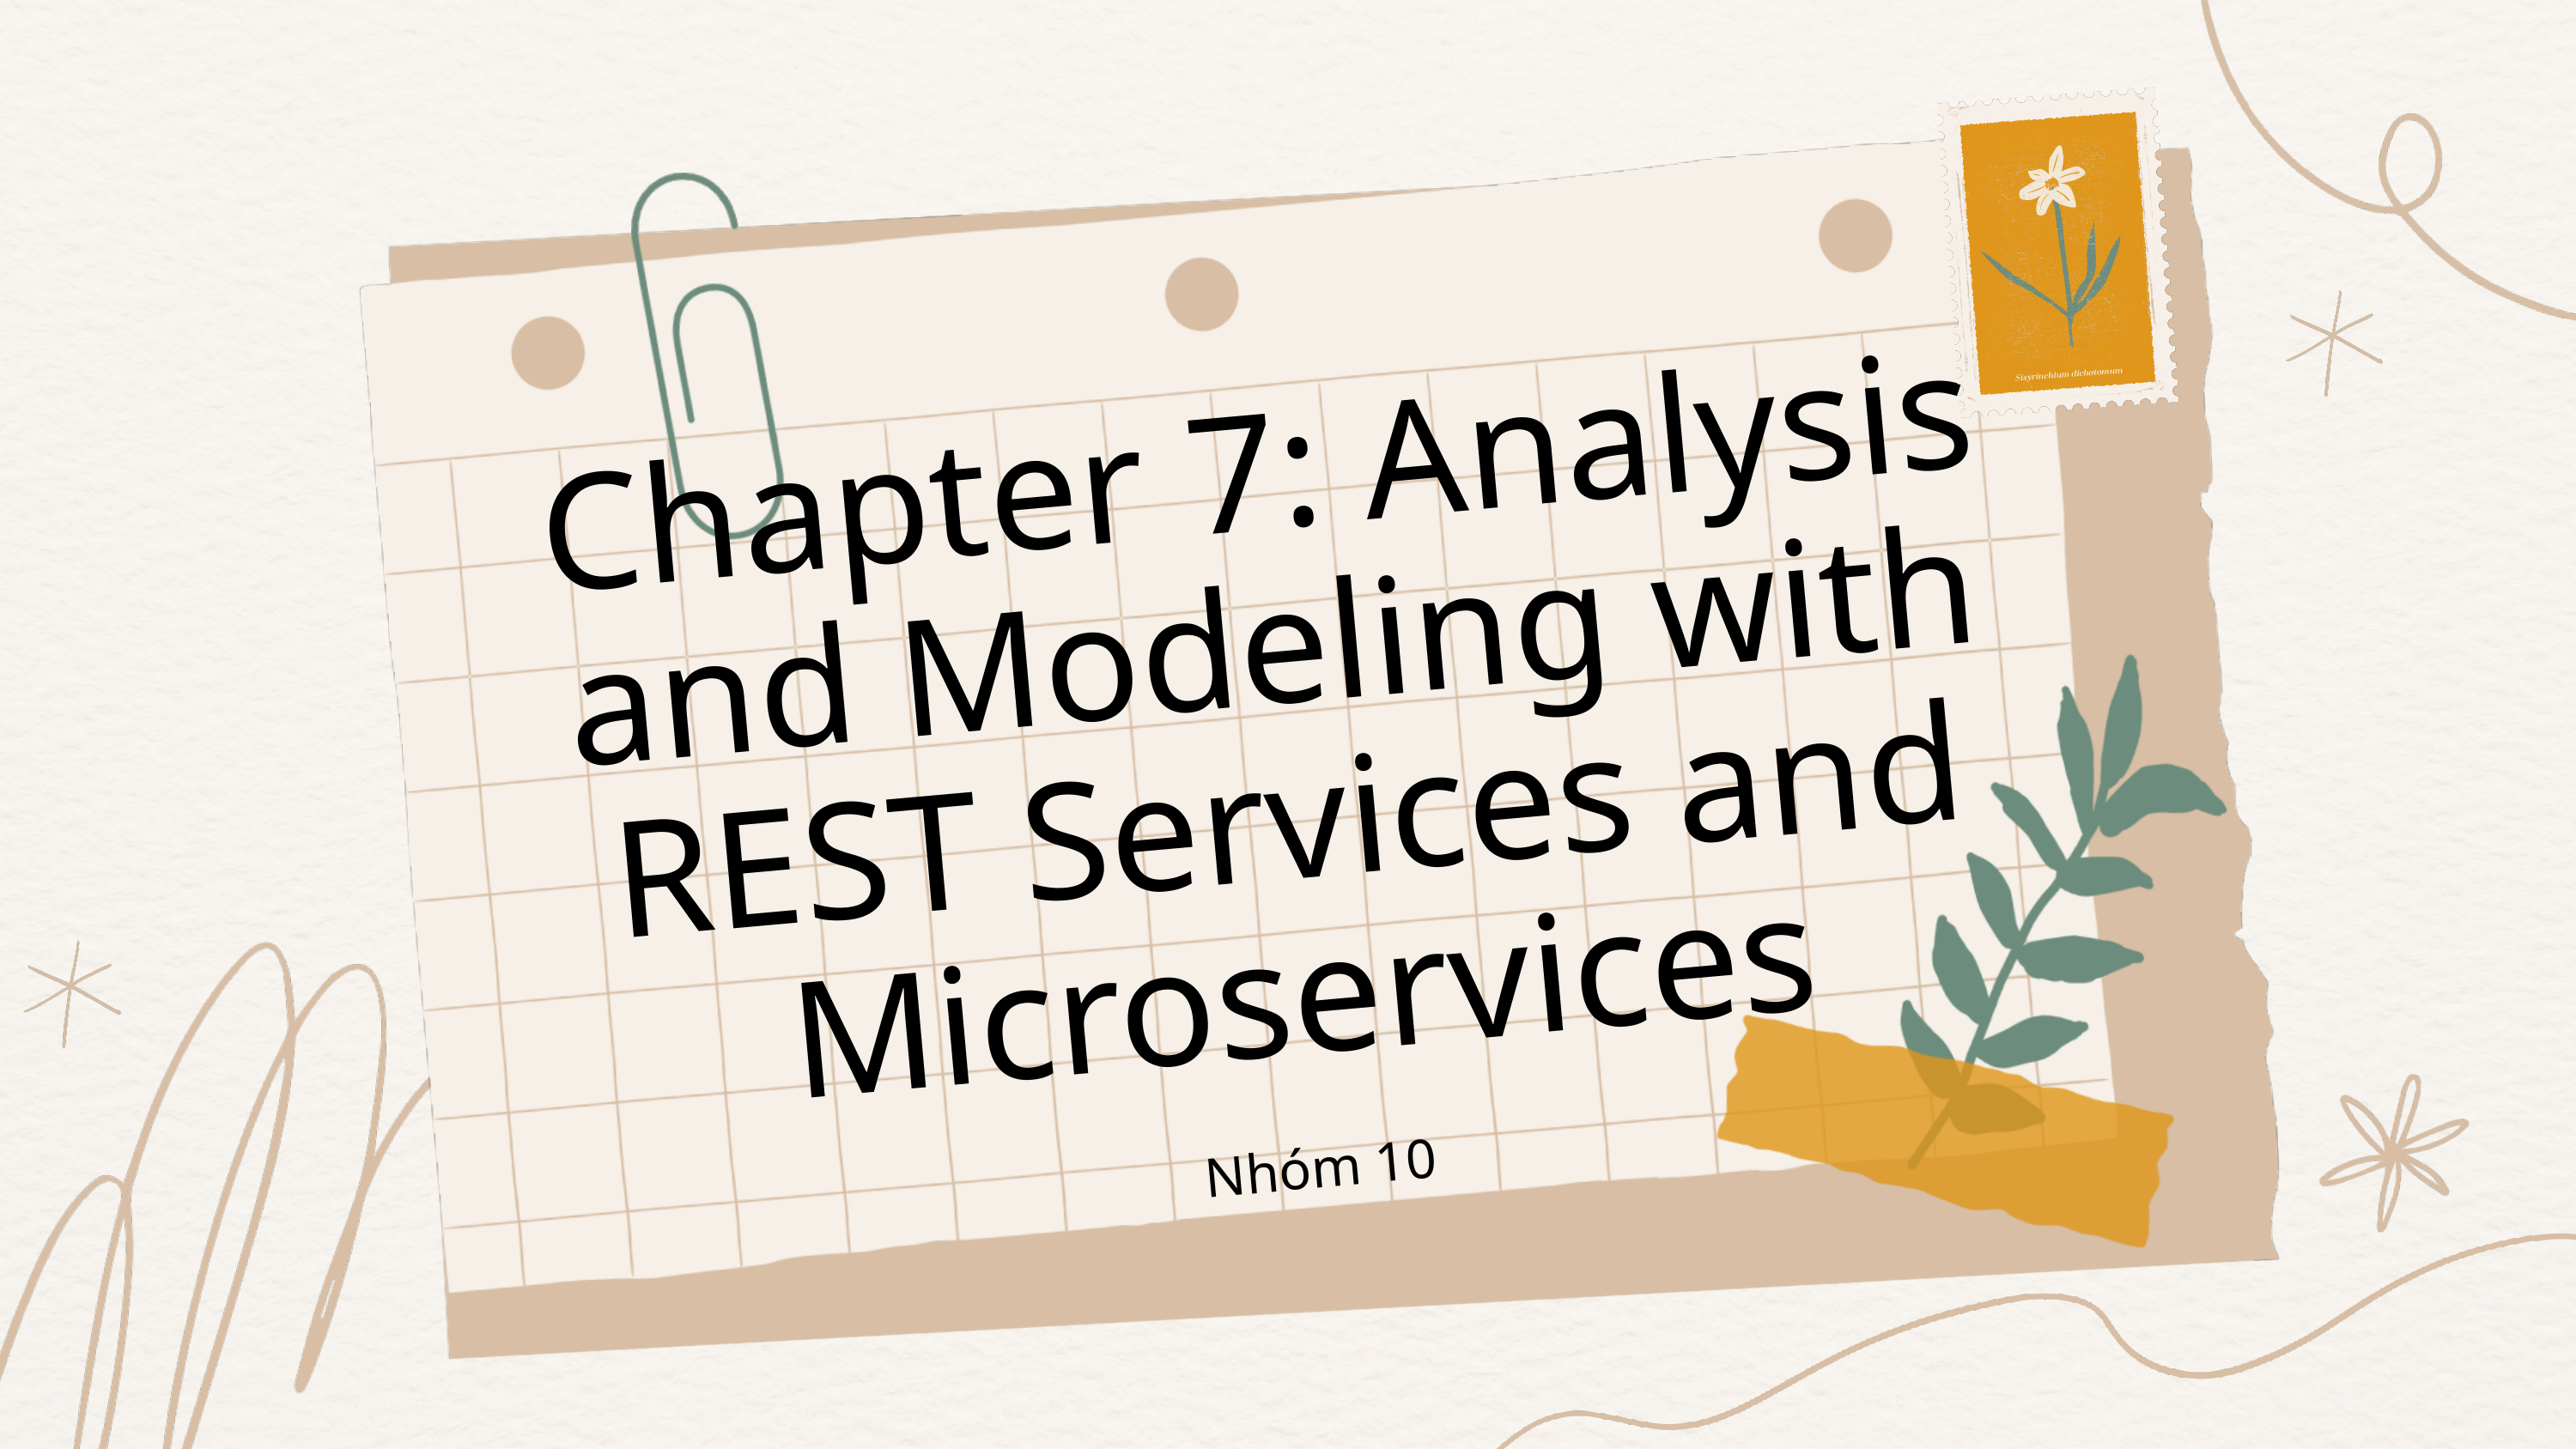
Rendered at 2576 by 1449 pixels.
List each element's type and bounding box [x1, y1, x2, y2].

text_box [457, 306, 2119, 1335]
picture [0, 0, 2576, 1449]
